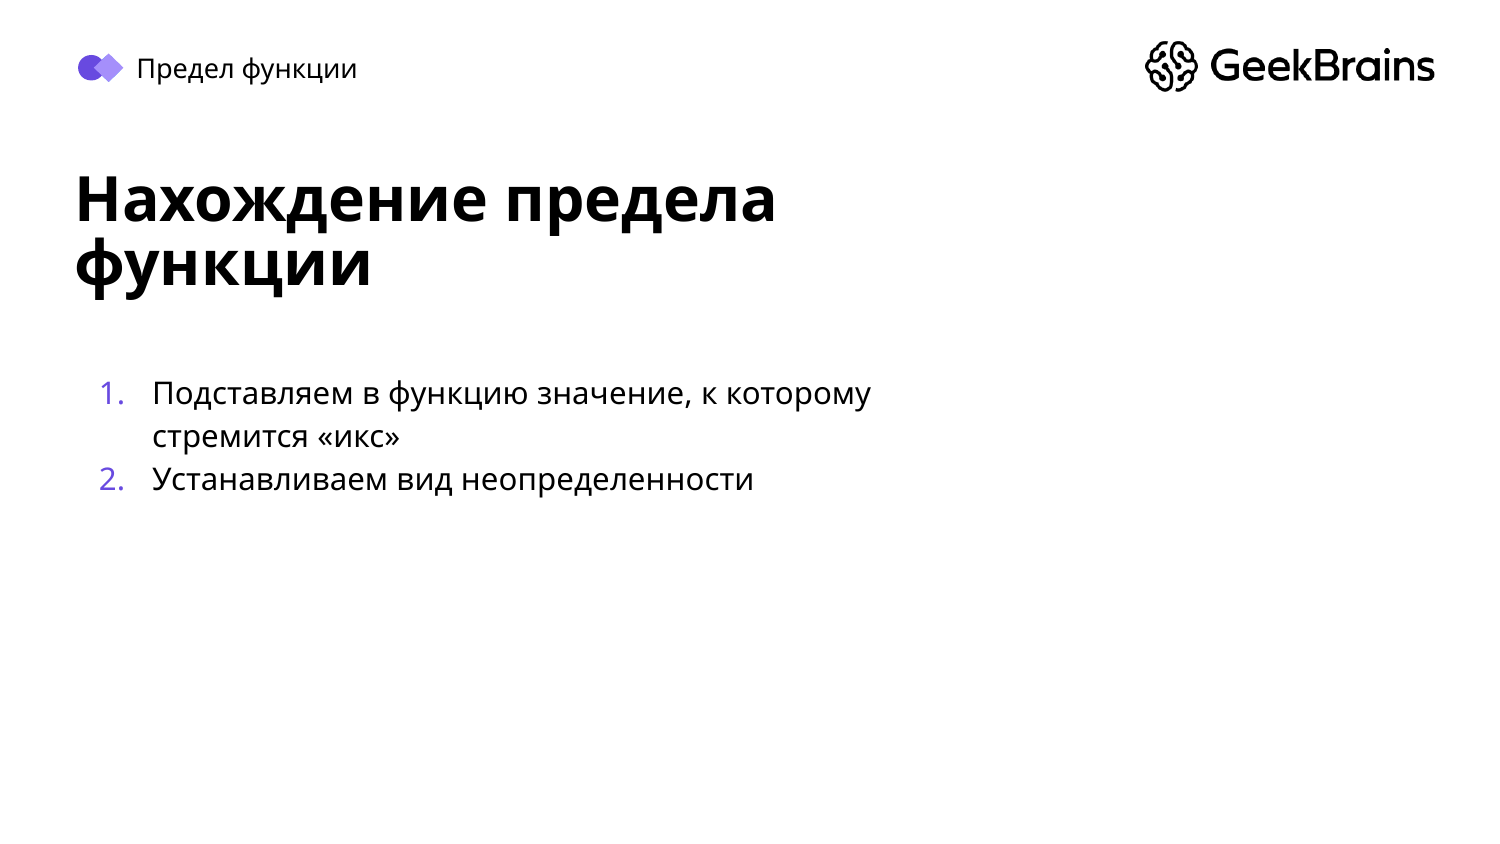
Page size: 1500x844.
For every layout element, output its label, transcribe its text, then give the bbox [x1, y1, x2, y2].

title Предел функции [134, 39, 812, 83]
picture [1145, 39, 1435, 93]
text_box [93, 53, 124, 82]
text_box [78, 54, 102, 81]
text_box Подставляем в функцию значение, к которому стремится «икс» Устанавливаем вид неопределенности [77, 353, 986, 737]
title Нахождение предела функции [74, 169, 1093, 229]
